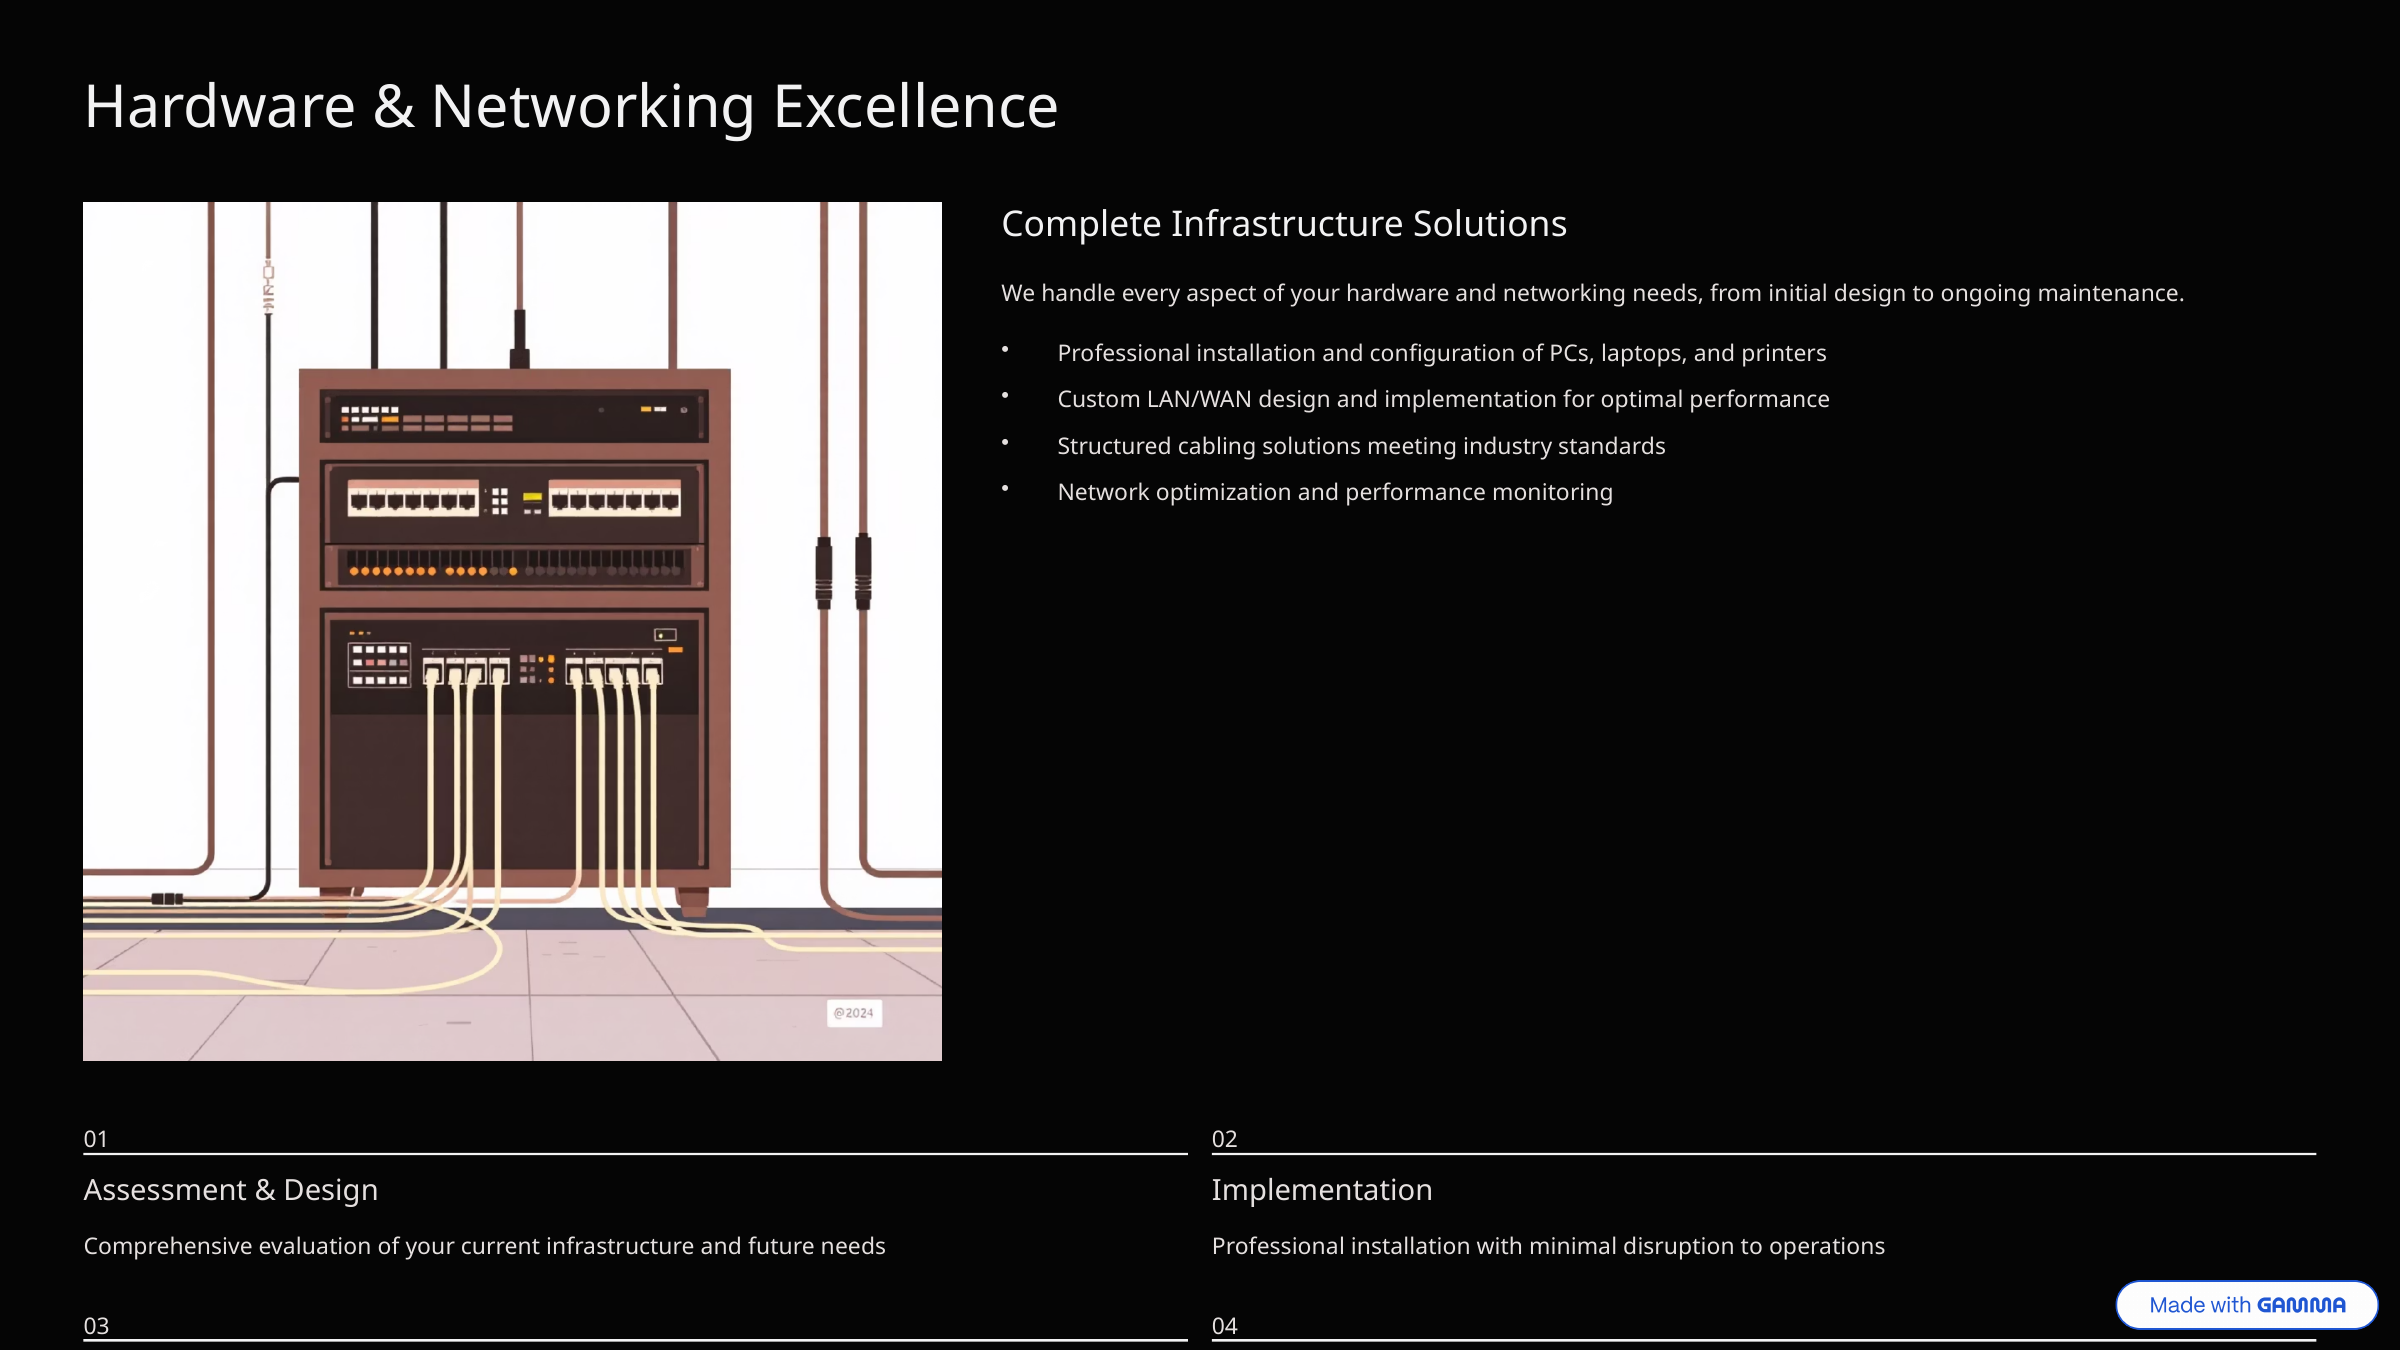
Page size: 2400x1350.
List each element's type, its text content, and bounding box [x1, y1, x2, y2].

text_box Complete Infrastructure Solutions [1001, 199, 1596, 245]
text_box Professional installation with minimal disruption to operations [1211, 1221, 2317, 1260]
picture [2106, 1271, 2389, 1339]
text_box [1211, 1152, 2317, 1156]
text_box 02 [1211, 1114, 1236, 1145]
text_box 03 [83, 1301, 108, 1331]
text_box Professional installation and configuration of PCs, laptops, and printers [1001, 328, 2318, 367]
text_box Custom LAN/WAN design and implementation for optimal performance [1001, 374, 2318, 413]
text_box [83, 1152, 1188, 1156]
text_box 01 [83, 1114, 108, 1145]
text_box Network optimization and performance monitoring [1001, 467, 2318, 506]
text_box Structured cabling solutions meeting industry standards [1001, 421, 2318, 460]
text_box Hardware & Networking Excellence [83, 65, 1101, 141]
picture [83, 202, 942, 1062]
text_box We handle every aspect of your hardware and networking needs, from initial design to ongoing maintenance. [1001, 268, 2318, 307]
text_box Implementation [1211, 1169, 1511, 1207]
text_box Comprehensive evaluation of your current infrastructure and future needs [83, 1221, 1188, 1260]
text_box 04 [1211, 1301, 1236, 1331]
text_box Assessment & Design [83, 1169, 400, 1207]
